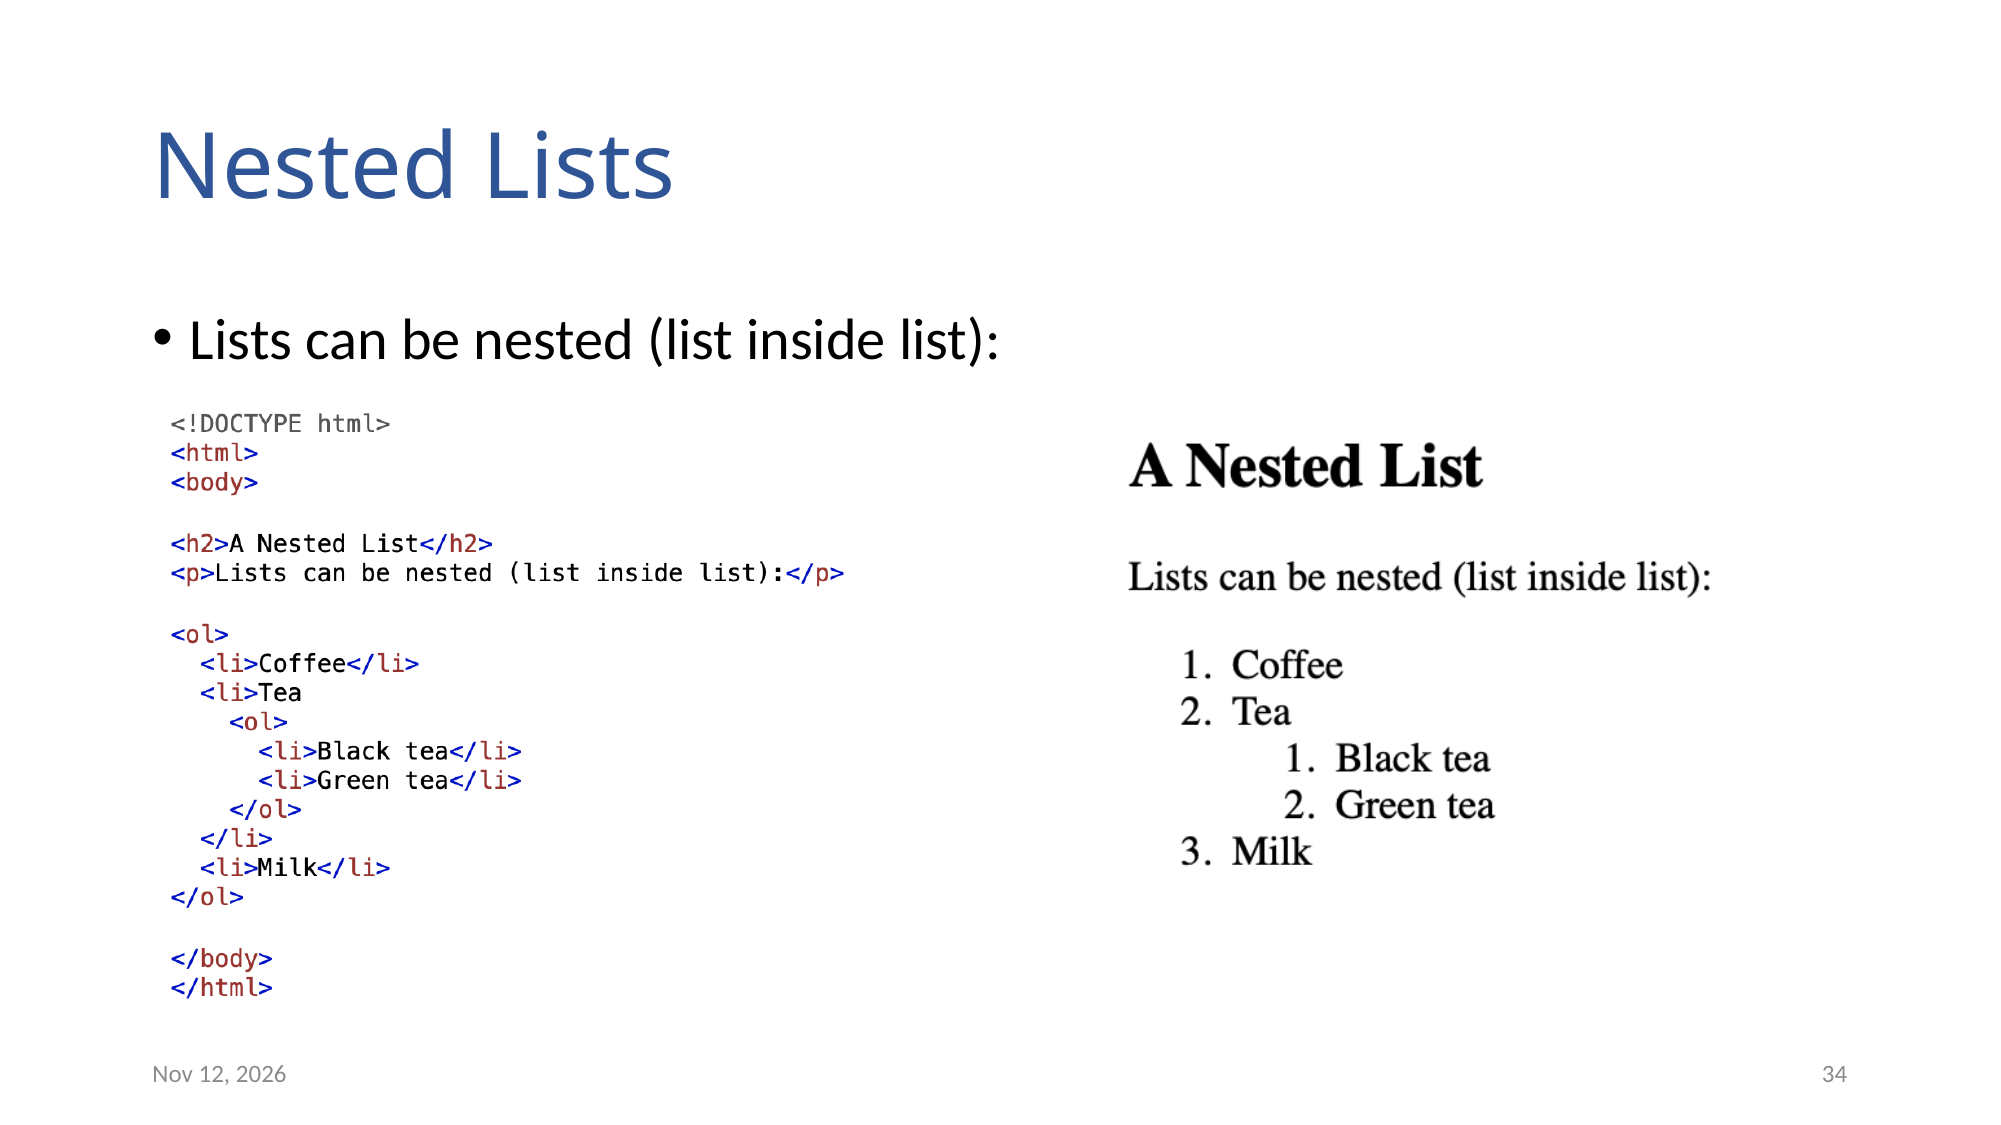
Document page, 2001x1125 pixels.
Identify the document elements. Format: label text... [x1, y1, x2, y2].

list Lists can be nested (list inside list): [137, 293, 1863, 404]
picture [1121, 401, 1786, 979]
title Nested Lists [137, 59, 1863, 278]
slide_number 34 [1412, 1042, 1863, 1103]
picture [159, 401, 900, 1041]
slide_number 13-Jan-24 [137, 1042, 588, 1103]
